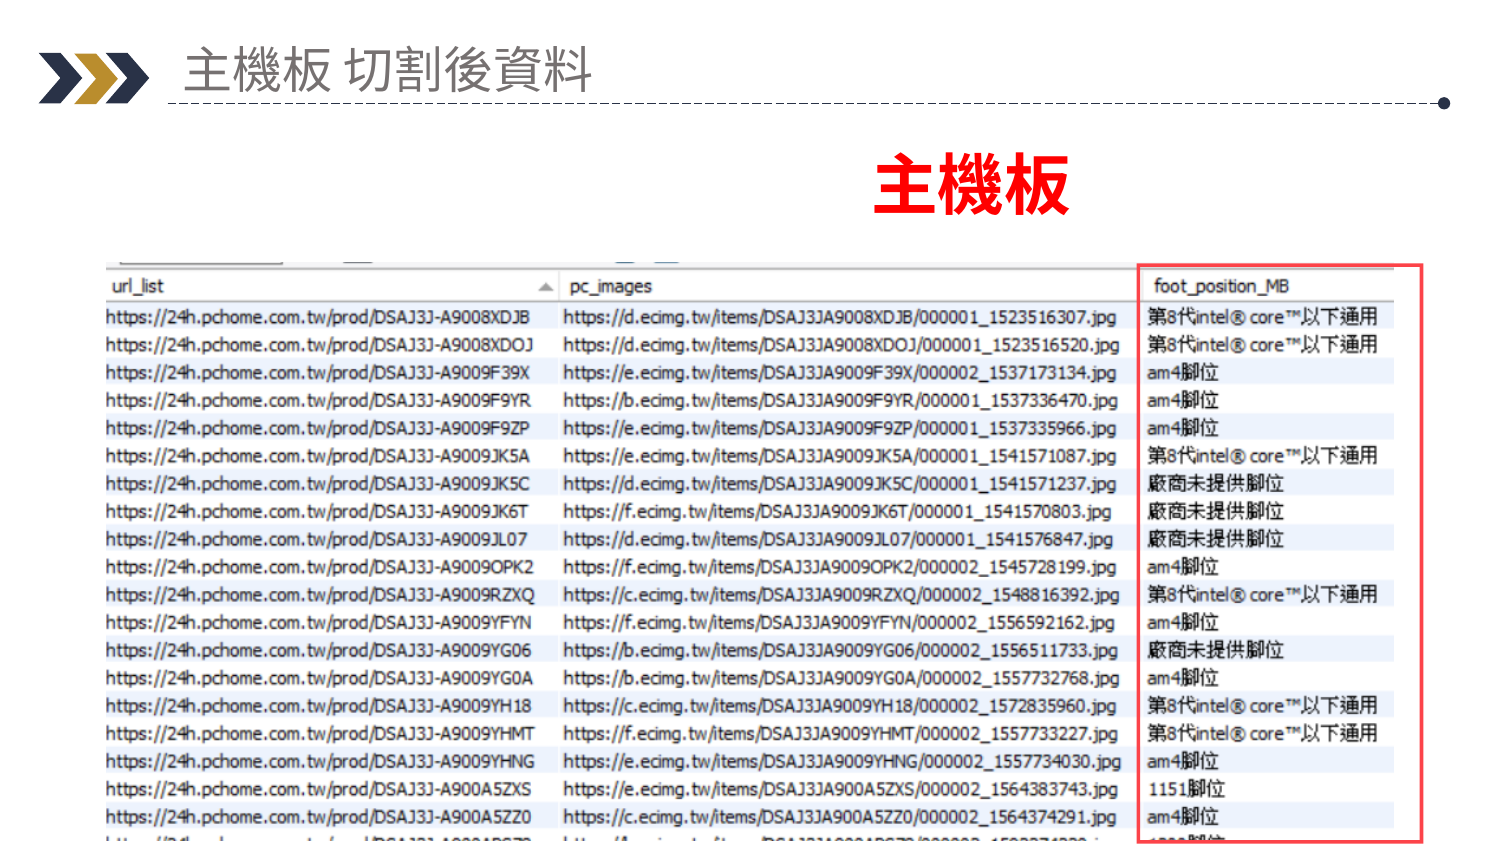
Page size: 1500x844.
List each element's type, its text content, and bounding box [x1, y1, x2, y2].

text_box [103, 51, 151, 105]
picture [106, 262, 1394, 841]
text_box 主機板 [805, 135, 1137, 230]
text_box [1136, 262, 1424, 844]
text_box [36, 51, 84, 105]
text_box [71, 52, 120, 106]
text_box 主機板 切割後資料 [167, 31, 656, 103]
